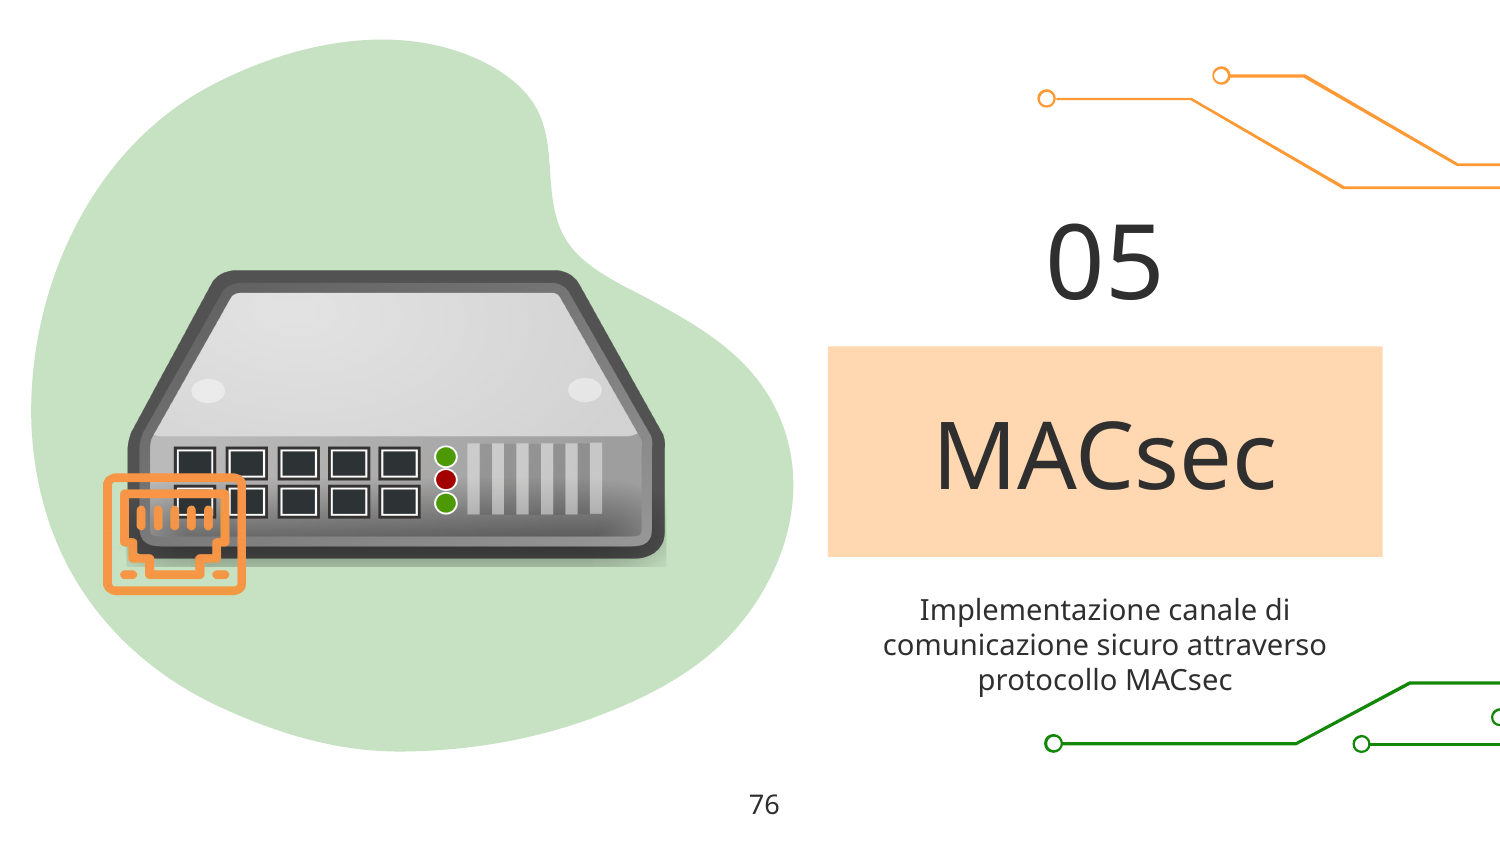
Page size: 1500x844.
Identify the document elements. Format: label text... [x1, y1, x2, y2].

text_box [1037, 65, 1500, 190]
picture [102, 265, 667, 603]
subtitle Implementazione canale di comunicazione sicuro attraverso protocollo MACsec [827, 576, 1383, 664]
title 05 [1028, 189, 1182, 328]
slide_number ‹#› [705, 772, 795, 837]
title MACsec [827, 346, 1383, 557]
text_box [31, 39, 794, 752]
